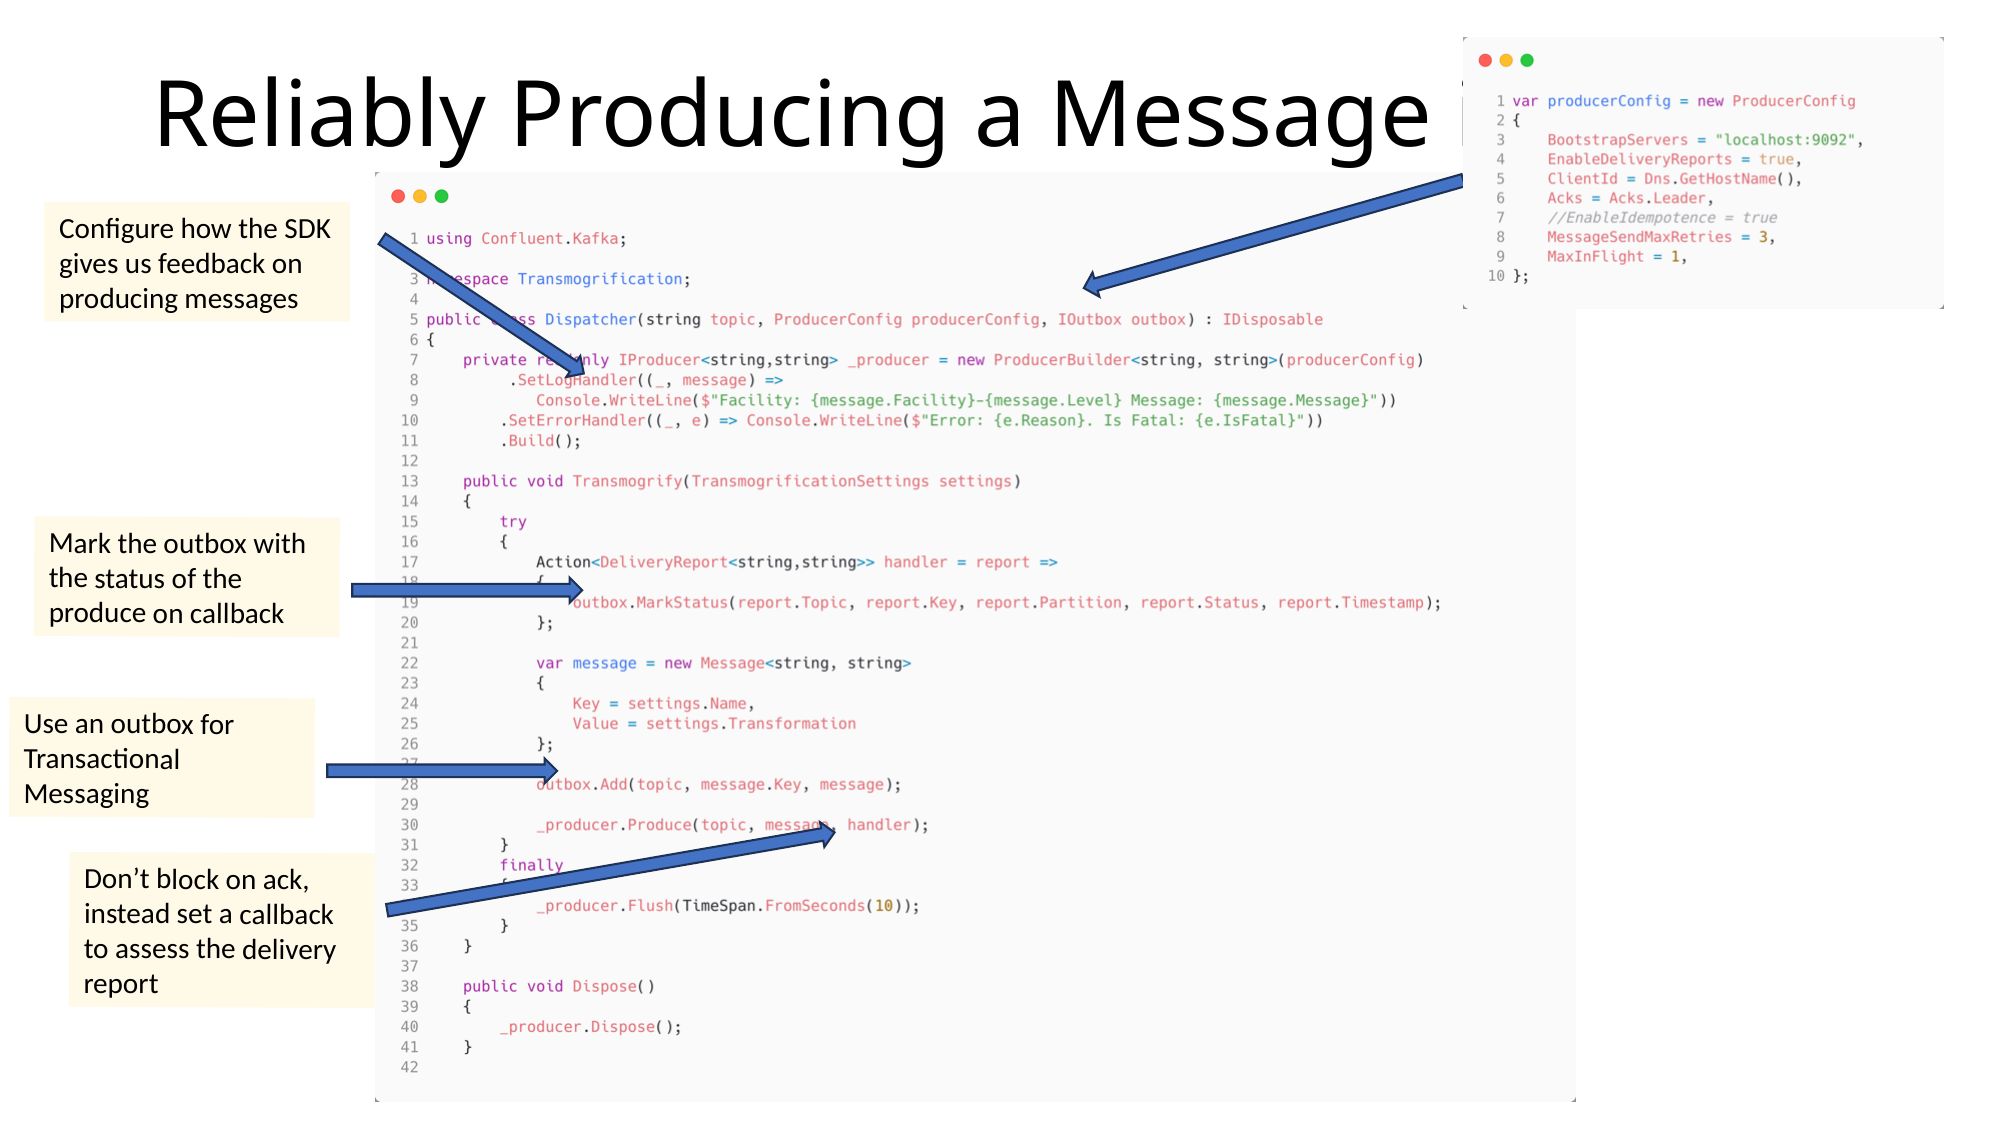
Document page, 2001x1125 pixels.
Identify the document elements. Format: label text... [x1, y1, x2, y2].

text_box Mark the outbox with the status of the produce on callback [33, 516, 340, 638]
text_box Don’t block on ack, instead set a callback to assess the delivery report [68, 851, 374, 1009]
text_box [351, 582, 374, 598]
text_box Reliably Producing a Message in C# [137, 59, 1463, 278]
text_box Configure how the SDK gives us feedback on producing messages [44, 201, 350, 322]
picture [374, 36, 1944, 1102]
text_box [326, 763, 374, 779]
text_box Use an outbox for Transactional Messaging [8, 696, 315, 818]
